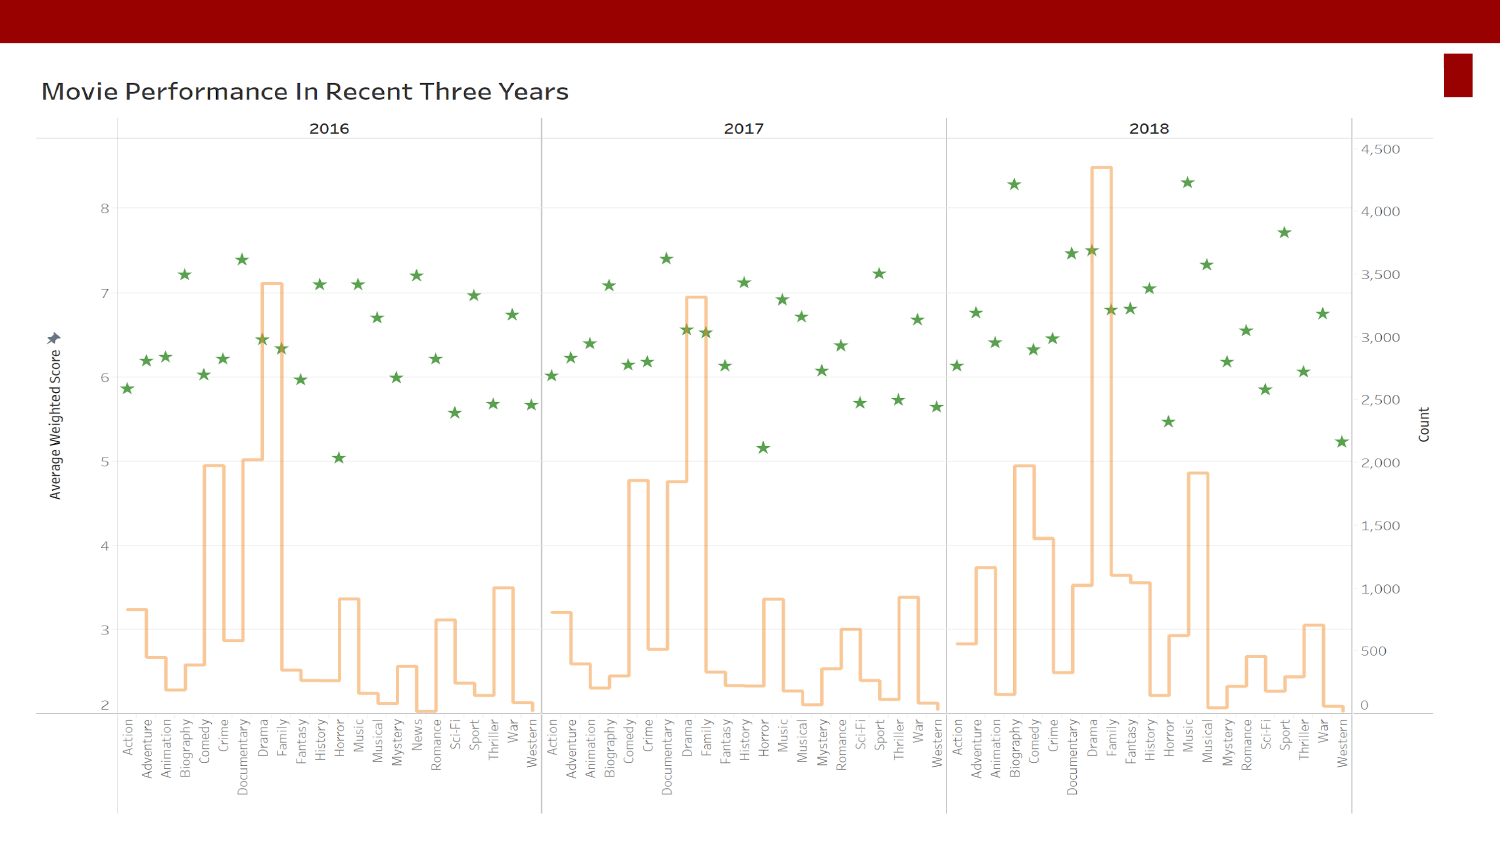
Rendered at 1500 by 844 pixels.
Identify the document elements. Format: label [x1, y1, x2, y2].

picture [24, 67, 1445, 819]
text_box [0, 0, 1500, 44]
text_box [1443, 53, 1473, 98]
